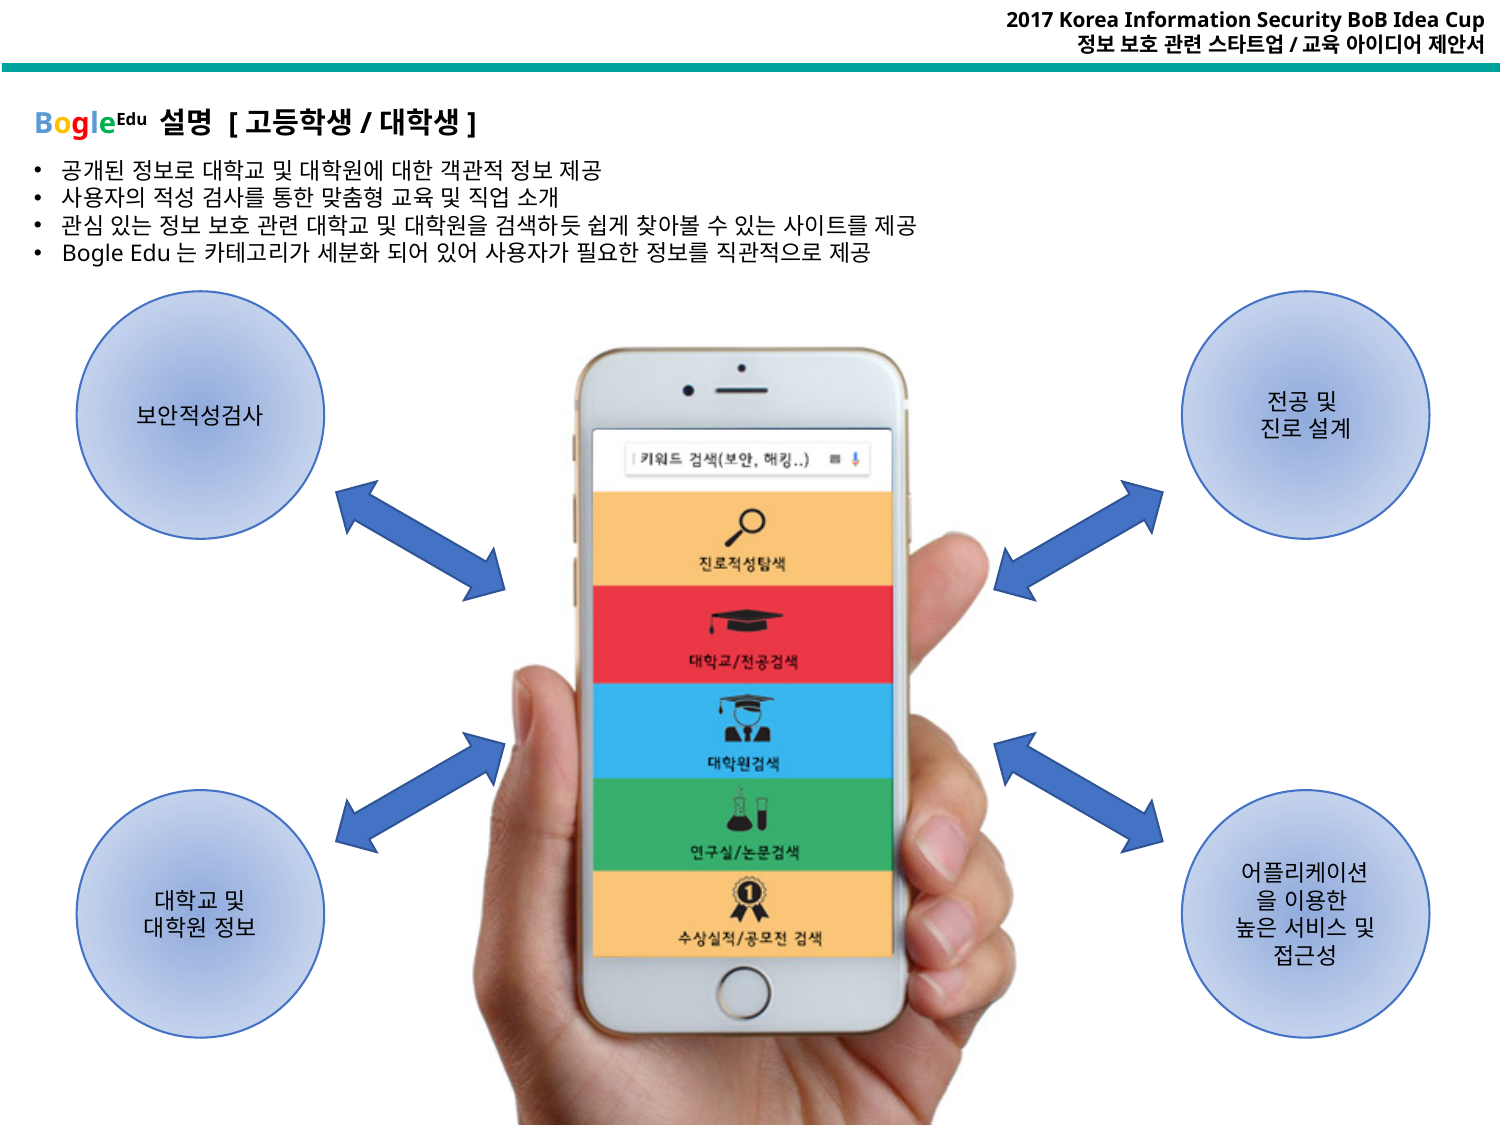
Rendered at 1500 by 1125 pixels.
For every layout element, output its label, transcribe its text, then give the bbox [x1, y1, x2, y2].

text_box 전공 및 진로 설계 [1180, 290, 1431, 540]
text_box 보안적성검사 [75, 290, 326, 540]
text_box 공개된 정보로 대학교 및 대학원에 대한 객관적 정보 제공 사용자의 적성 검사를 통한 맞춤형 교육 및 직업 소개 관심 있는 정보 보호 관련 대학교 및 대학원을 검색하듯 쉽게 찾아볼 수 있는 사이트를 제공 Bogle Edu는 카테고리가 세분화 되어 있어 사용자가 필요한 정보를 직관적으로 제공 [18, 148, 1500, 309]
text_box BogleEdu 설명 [고등학생/대학생] [19, 97, 539, 147]
picture [401, 344, 1070, 1125]
text_box [1070, 769, 1164, 854]
text_box [1070, 479, 1164, 564]
text_box 대학교 및 대학원 정보 [75, 789, 326, 1039]
text_box 어플리케이션을 이용한 높은 서비스 및 접근성 [1180, 789, 1431, 1039]
text_box [334, 479, 401, 548]
text_box [334, 785, 401, 854]
